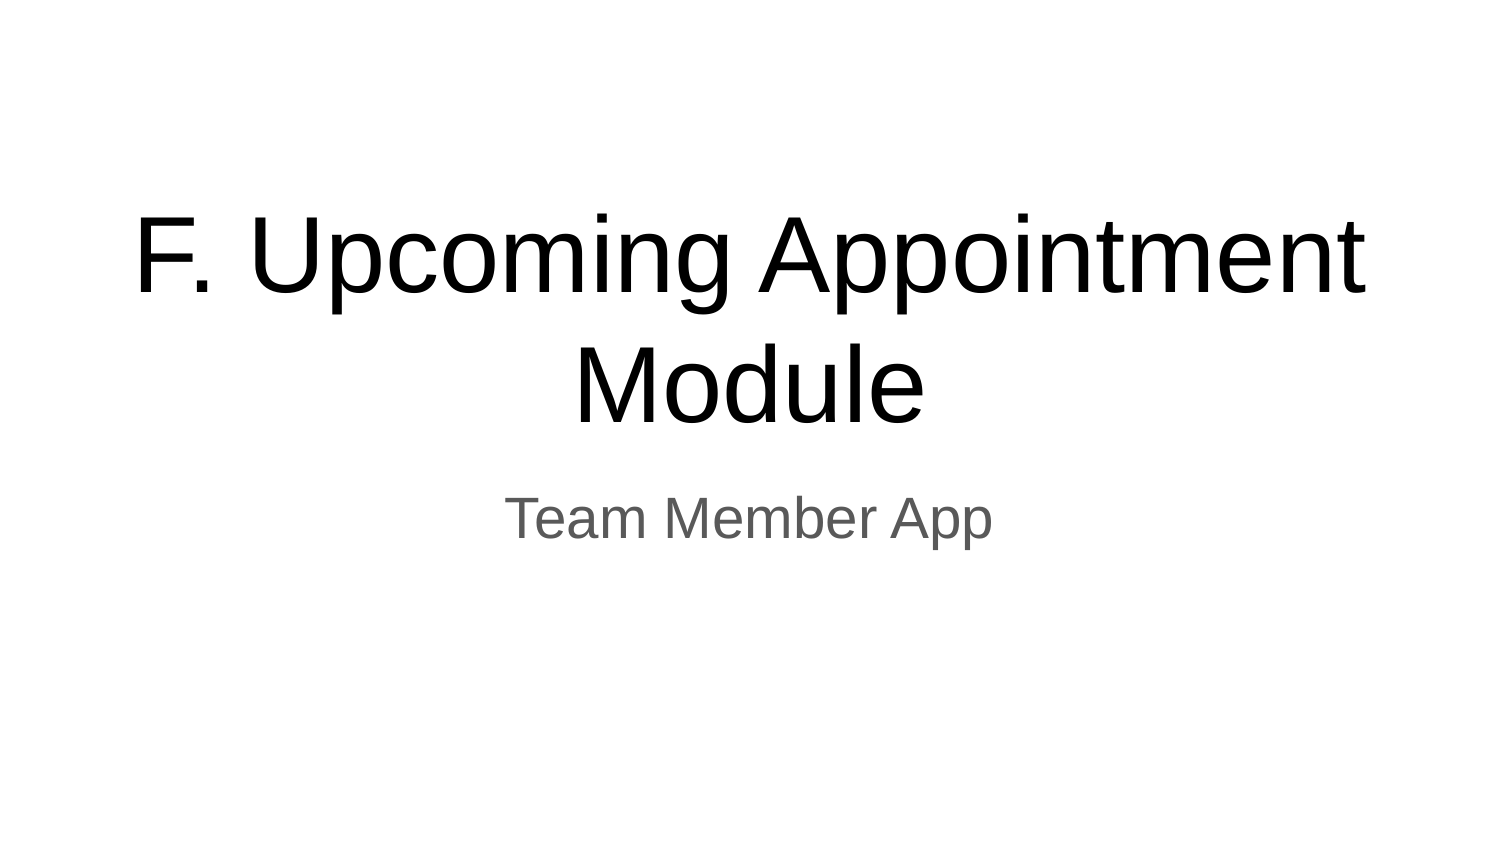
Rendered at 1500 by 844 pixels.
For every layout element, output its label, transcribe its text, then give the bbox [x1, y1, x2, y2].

subtitle Team Member App [51, 464, 1449, 595]
title F. Upcoming Appointment Module [51, 122, 1449, 459]
